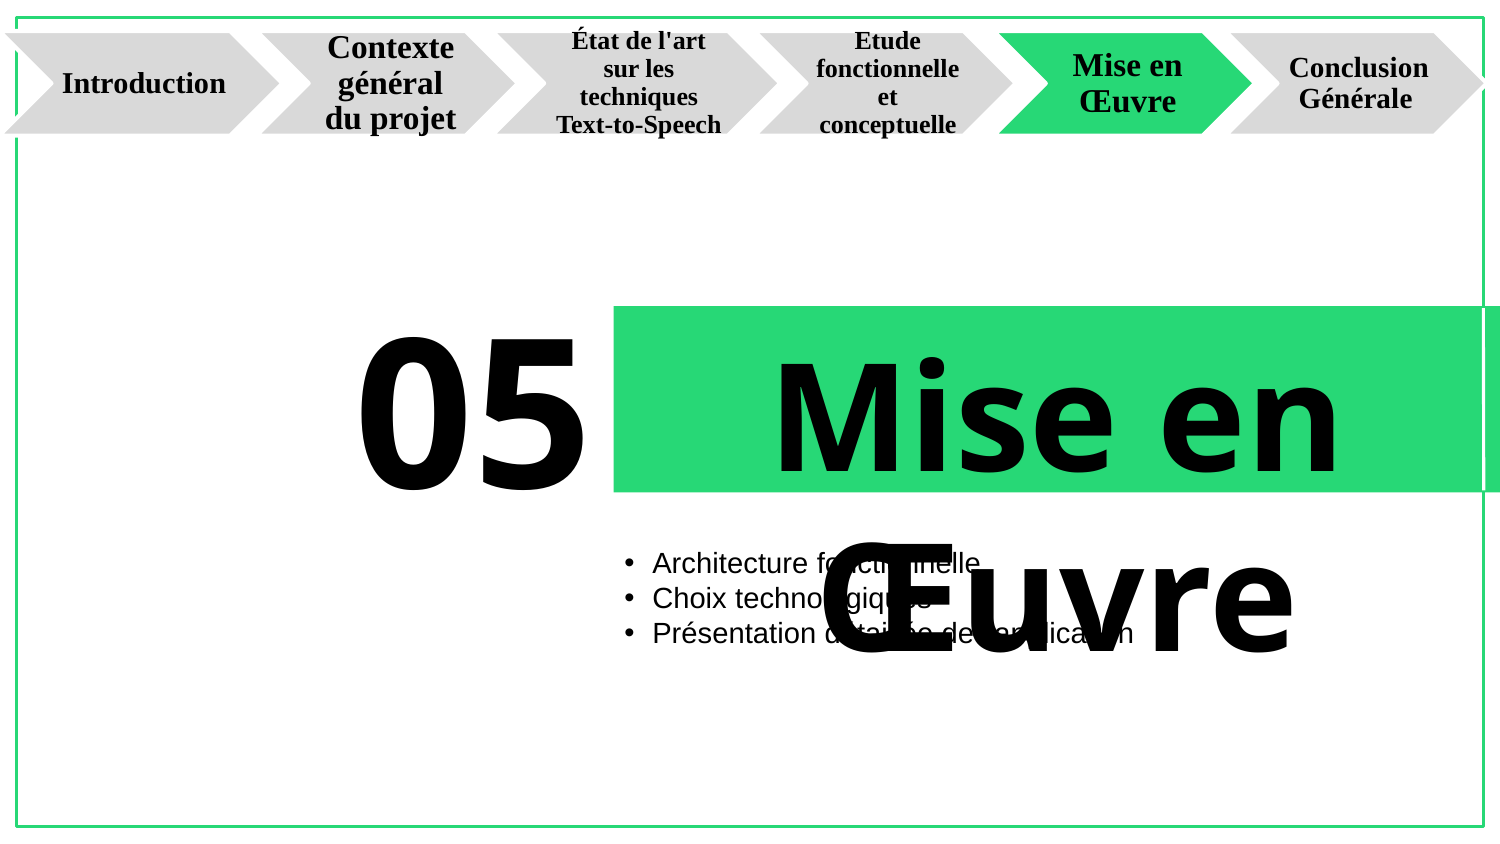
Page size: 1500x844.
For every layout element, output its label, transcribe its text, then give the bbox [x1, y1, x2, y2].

title 05 [336, 328, 580, 482]
text_box Architecture fonctionnelle Choix technologiques Présentation détaillée de l'application [609, 537, 1380, 657]
title Mise en Œuvre [580, 306, 1500, 538]
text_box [0, 0, 1488, 180]
